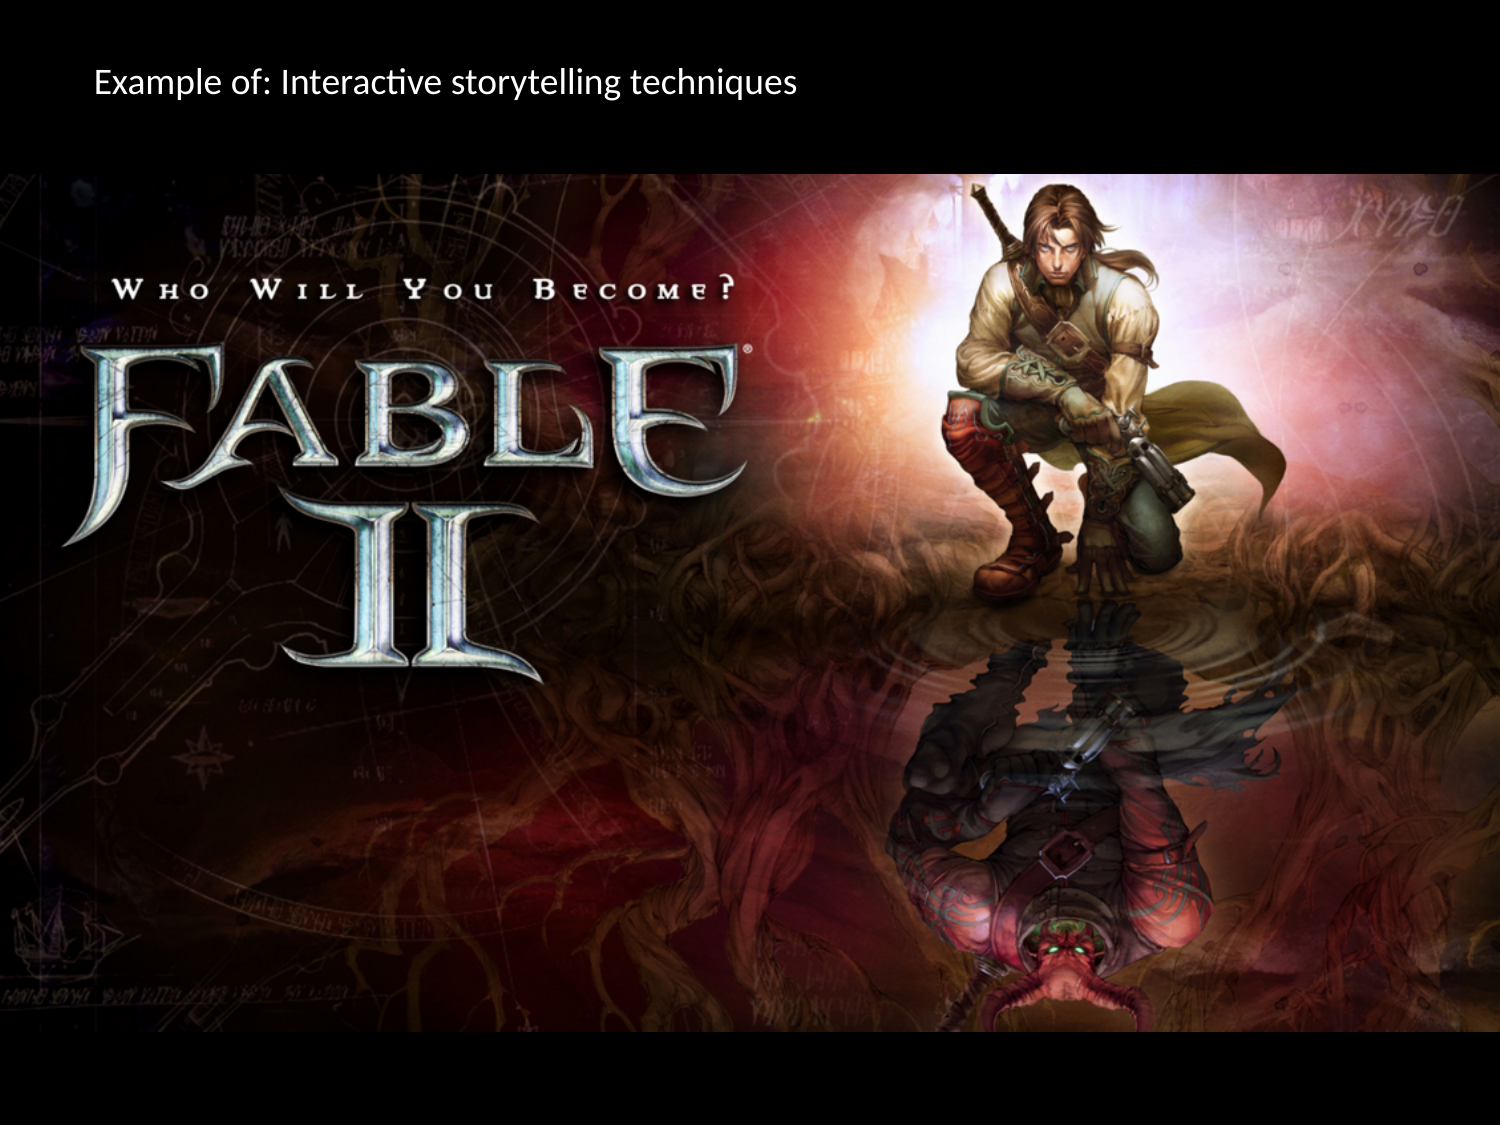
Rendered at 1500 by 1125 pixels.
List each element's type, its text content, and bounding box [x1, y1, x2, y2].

picture [0, 174, 1500, 1032]
text_box Example of: Interactive storytelling techniques [78, 49, 814, 110]
